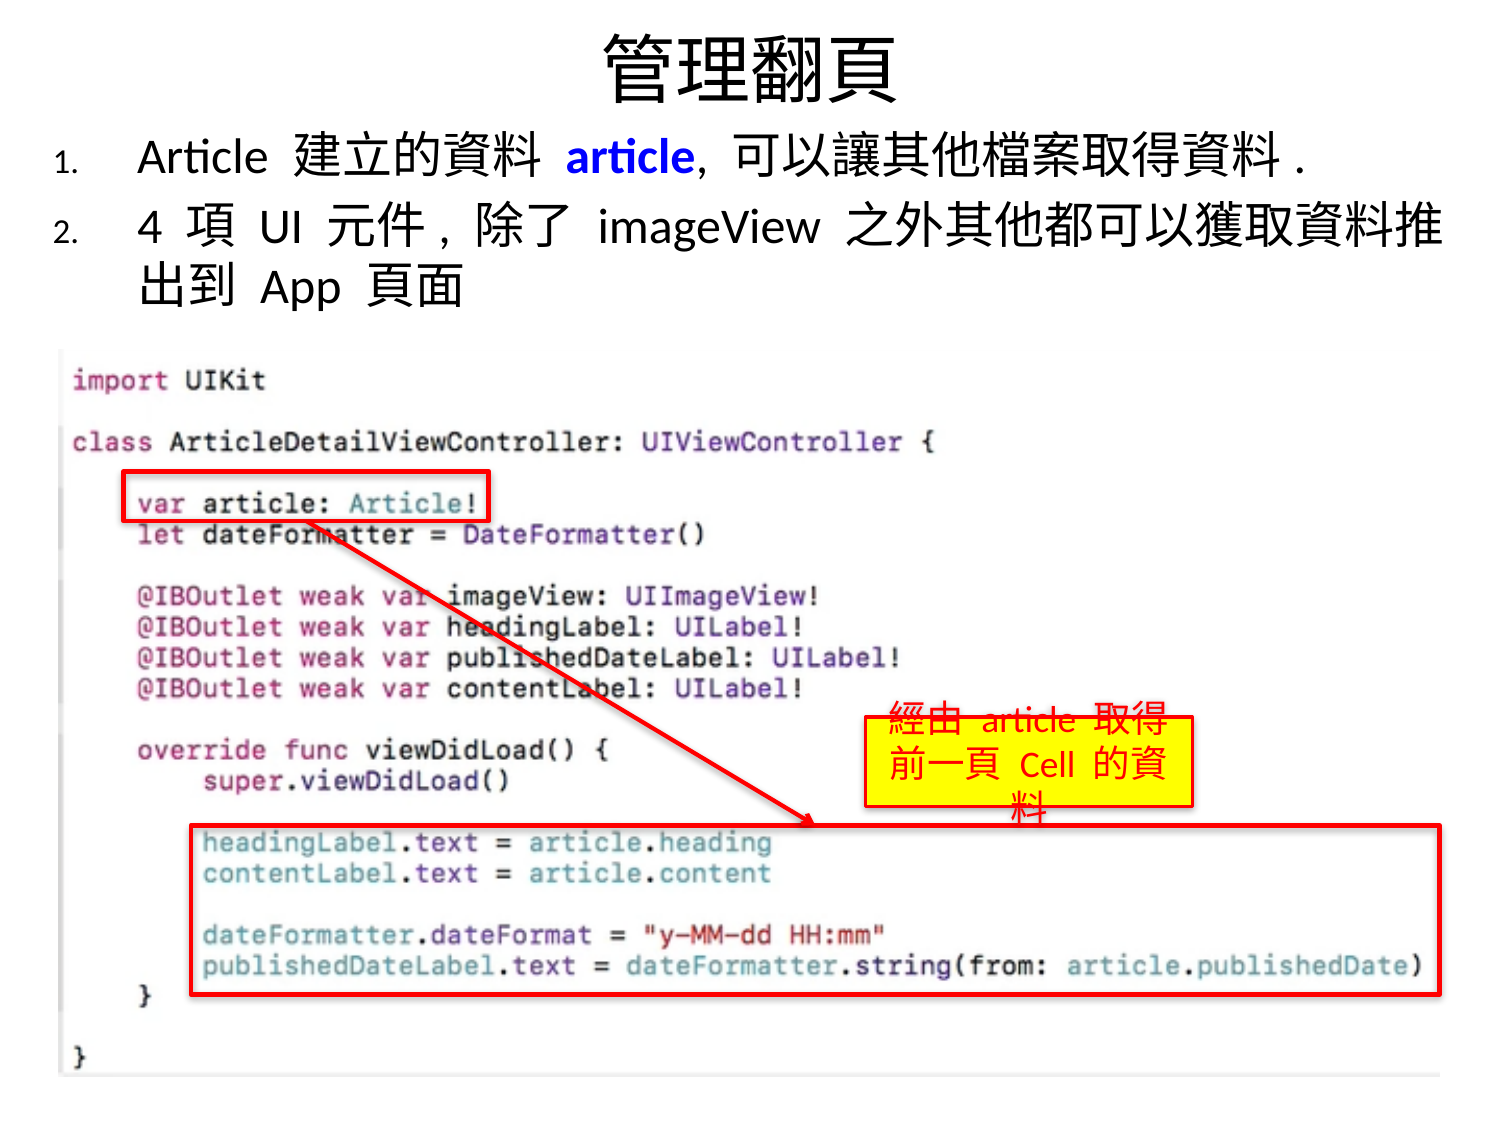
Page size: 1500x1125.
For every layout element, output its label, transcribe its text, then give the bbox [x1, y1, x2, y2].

picture [58, 349, 1440, 1077]
list Article 建立的資料 article, 可以讓其他檔案取得資料. 4 項 UI 元件, 除了 imageView 之外其他都可以獲取資料推出到 App 頁面 [37, 115, 1464, 327]
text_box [305, 520, 816, 826]
title 管理翻頁 [0, 0, 1500, 137]
